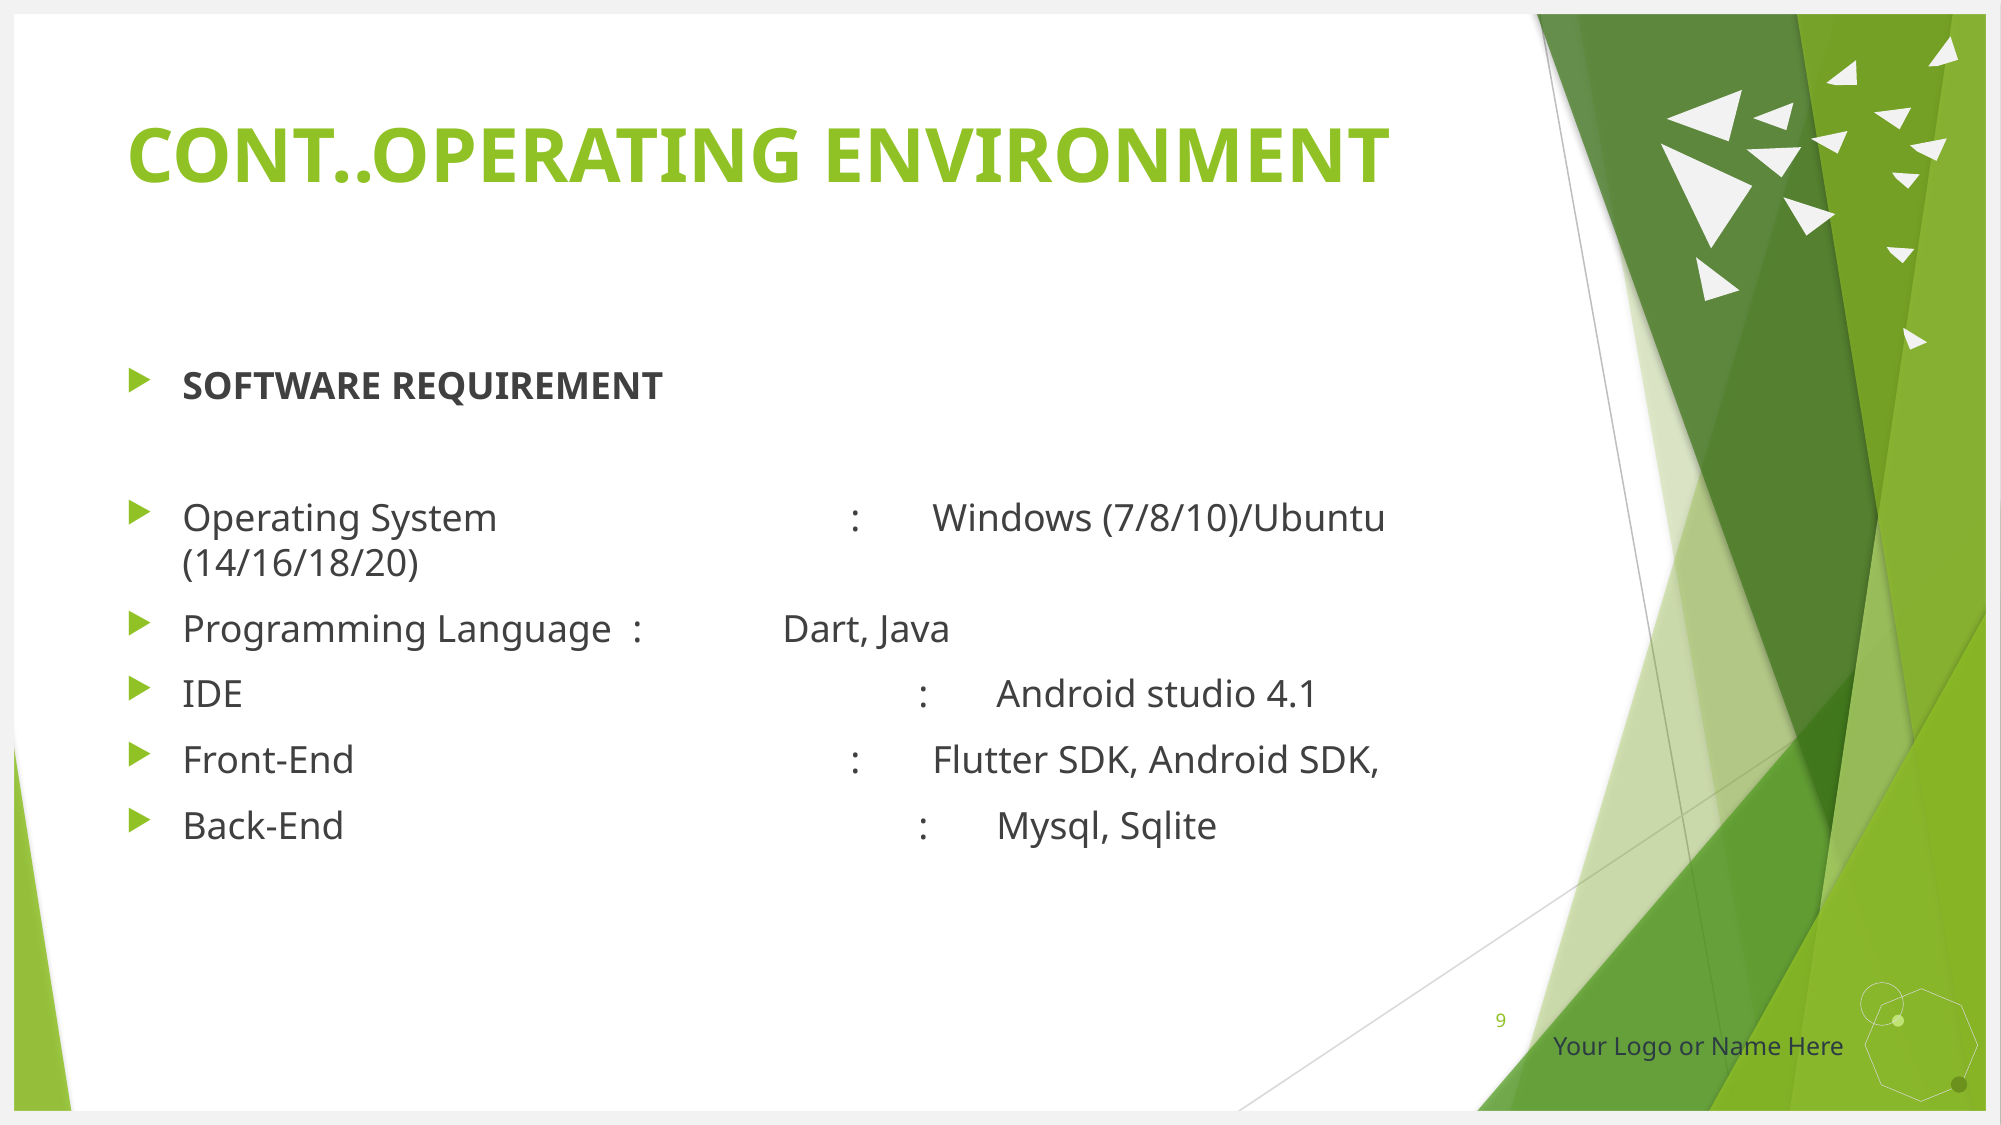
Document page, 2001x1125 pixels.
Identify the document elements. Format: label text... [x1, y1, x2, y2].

list SOFTWARE REQUIREMENT Operating System : Windows (7/8/10)/Ubuntu (14/16/18/20) Programming Language : Dart, Java IDE : Android studio 4.1 Front-End : Flutter SDK, Android SDK, Back-End : Mysql, Sqlite [111, 354, 1522, 992]
slide_number 9 [1409, 991, 1522, 1051]
title CONT..OPERATING ENVIRONMENT [111, 99, 1522, 317]
